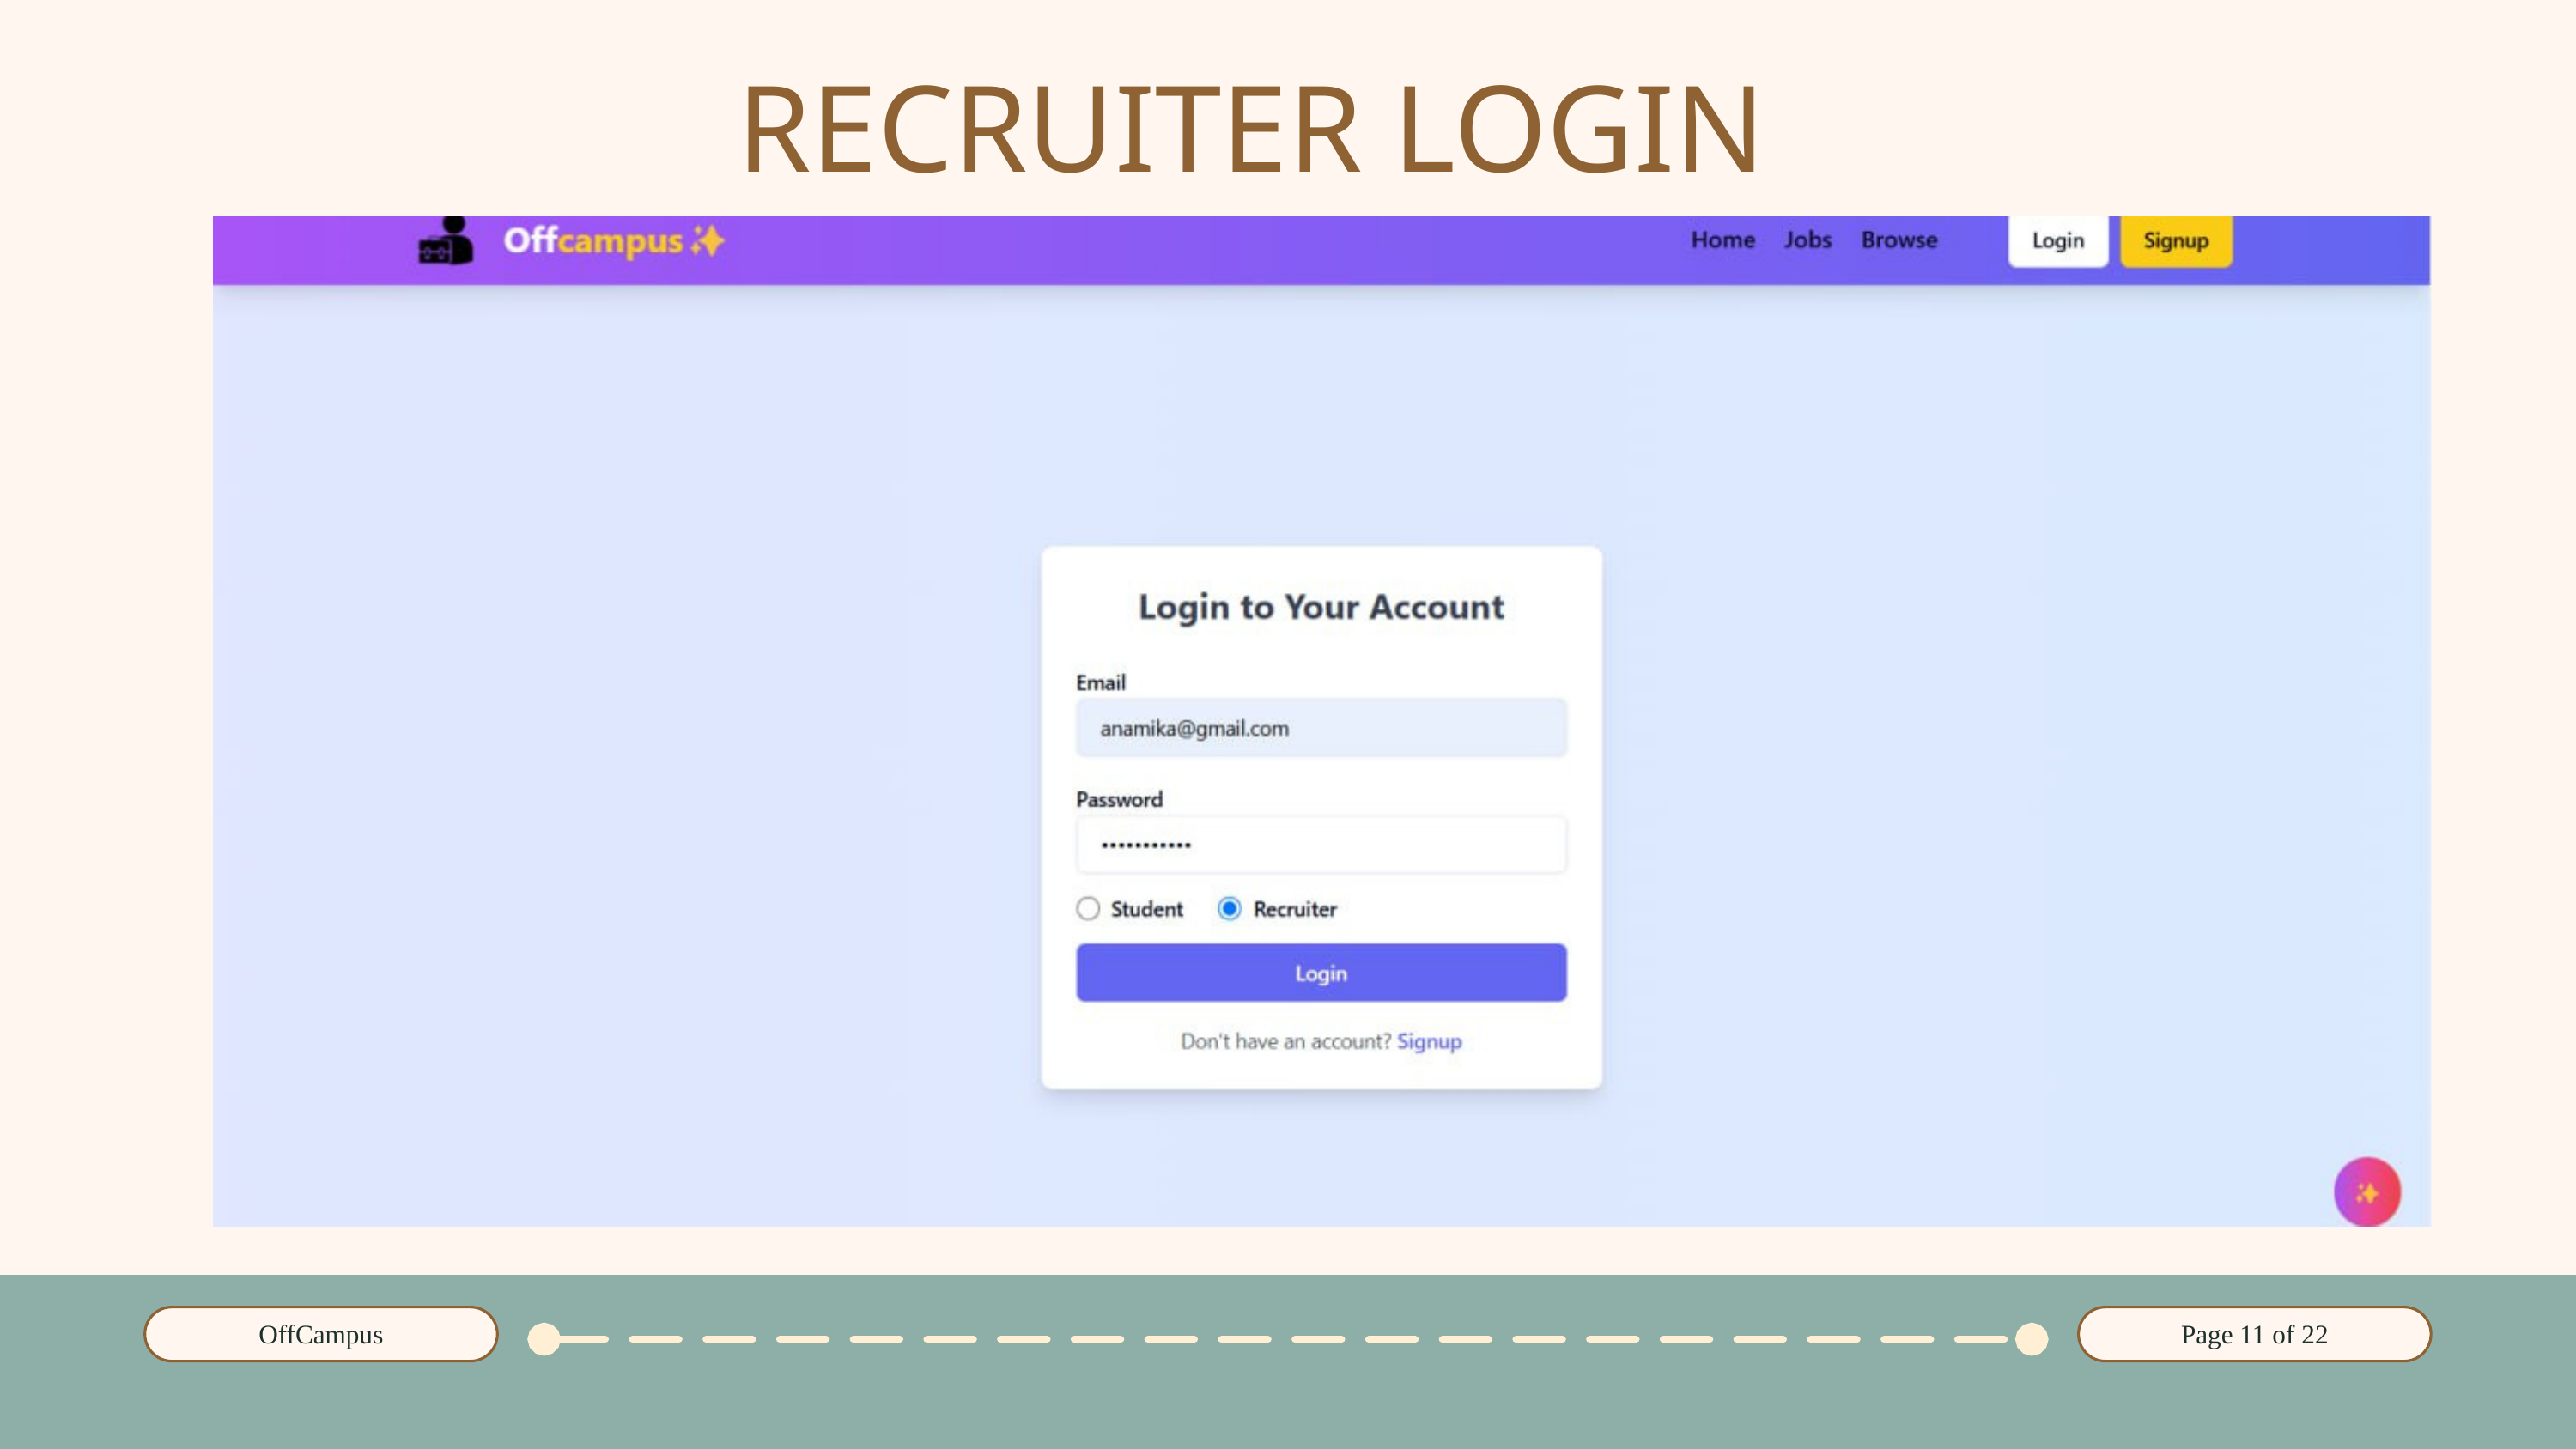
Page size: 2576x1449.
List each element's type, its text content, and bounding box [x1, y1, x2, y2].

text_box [2078, 1307, 2432, 1361]
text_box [0, 1274, 2576, 1449]
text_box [144, 1307, 498, 1361]
text_box RECRUITER LOGIN [565, 27, 1938, 196]
text_box [213, 216, 2432, 1227]
